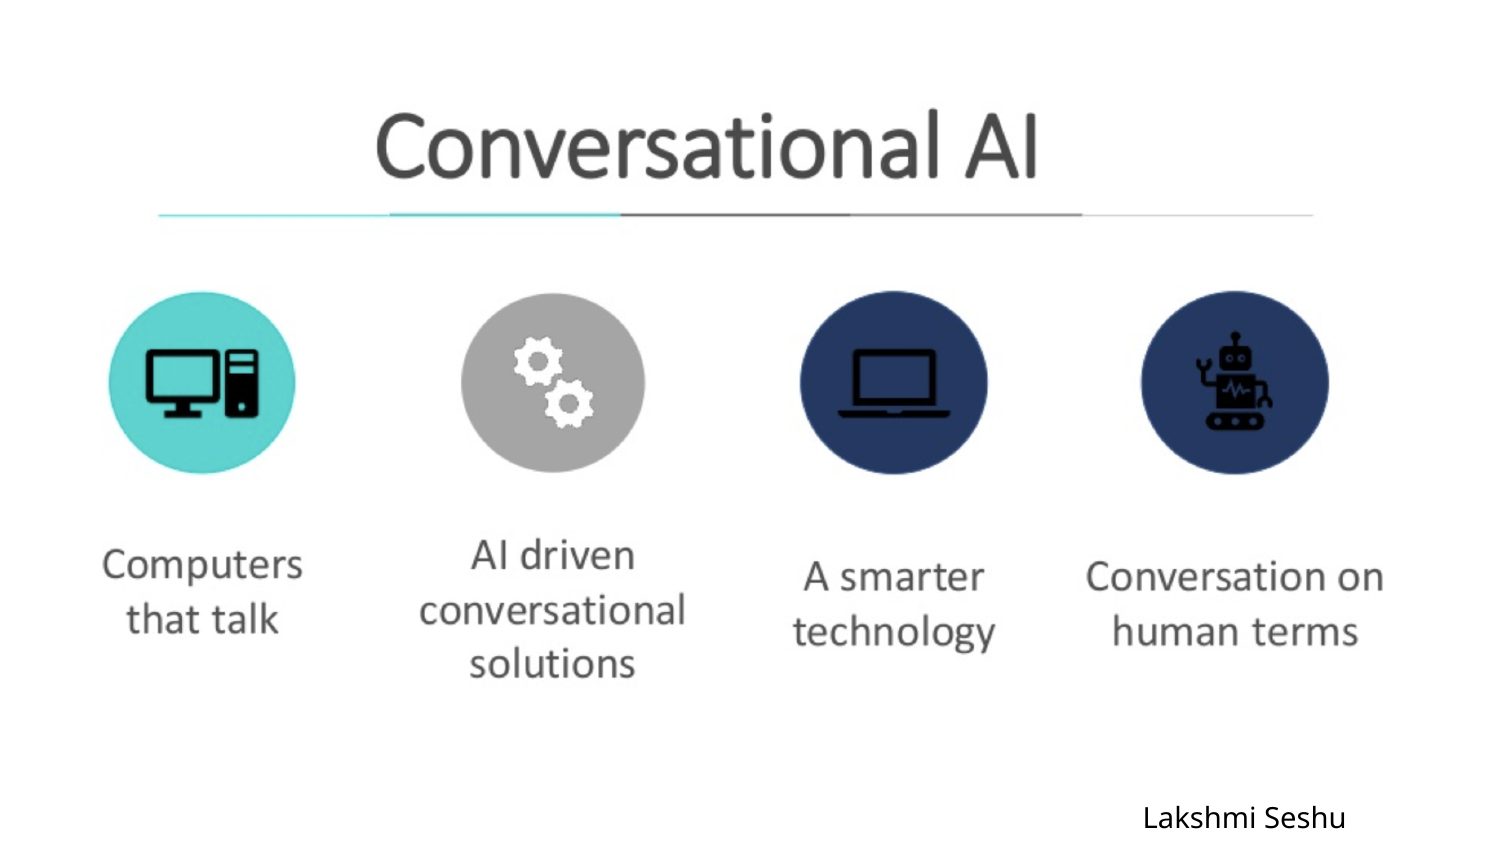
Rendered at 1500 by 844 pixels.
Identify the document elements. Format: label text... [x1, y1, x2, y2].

text_box Lakshmi Seshu [1127, 784, 1500, 844]
picture [24, 24, 1433, 755]
